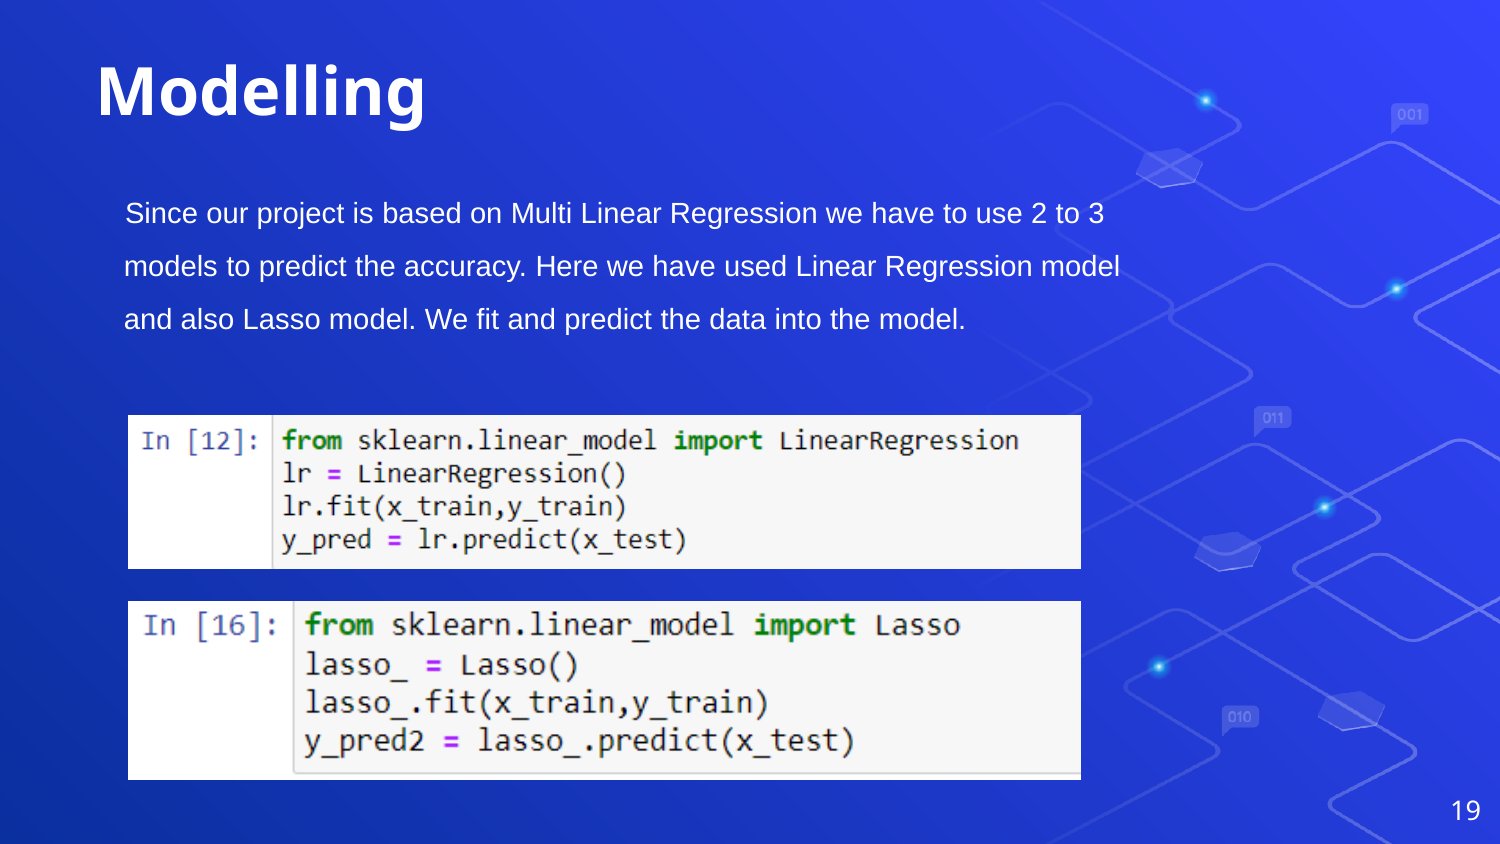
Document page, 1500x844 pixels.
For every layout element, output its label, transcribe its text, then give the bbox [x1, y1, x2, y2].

slide_number 19 [1391, 779, 1482, 844]
title Modelling [95, 33, 1146, 129]
list Since our project is based on Multi Linear Regression we have to use 2 to 3 models to predict the accuracy. Here we have used Linear Regression model and also Lasso model. We fit and predict the data into the model. [107, 183, 1146, 748]
picture [0, 0, 1500, 844]
